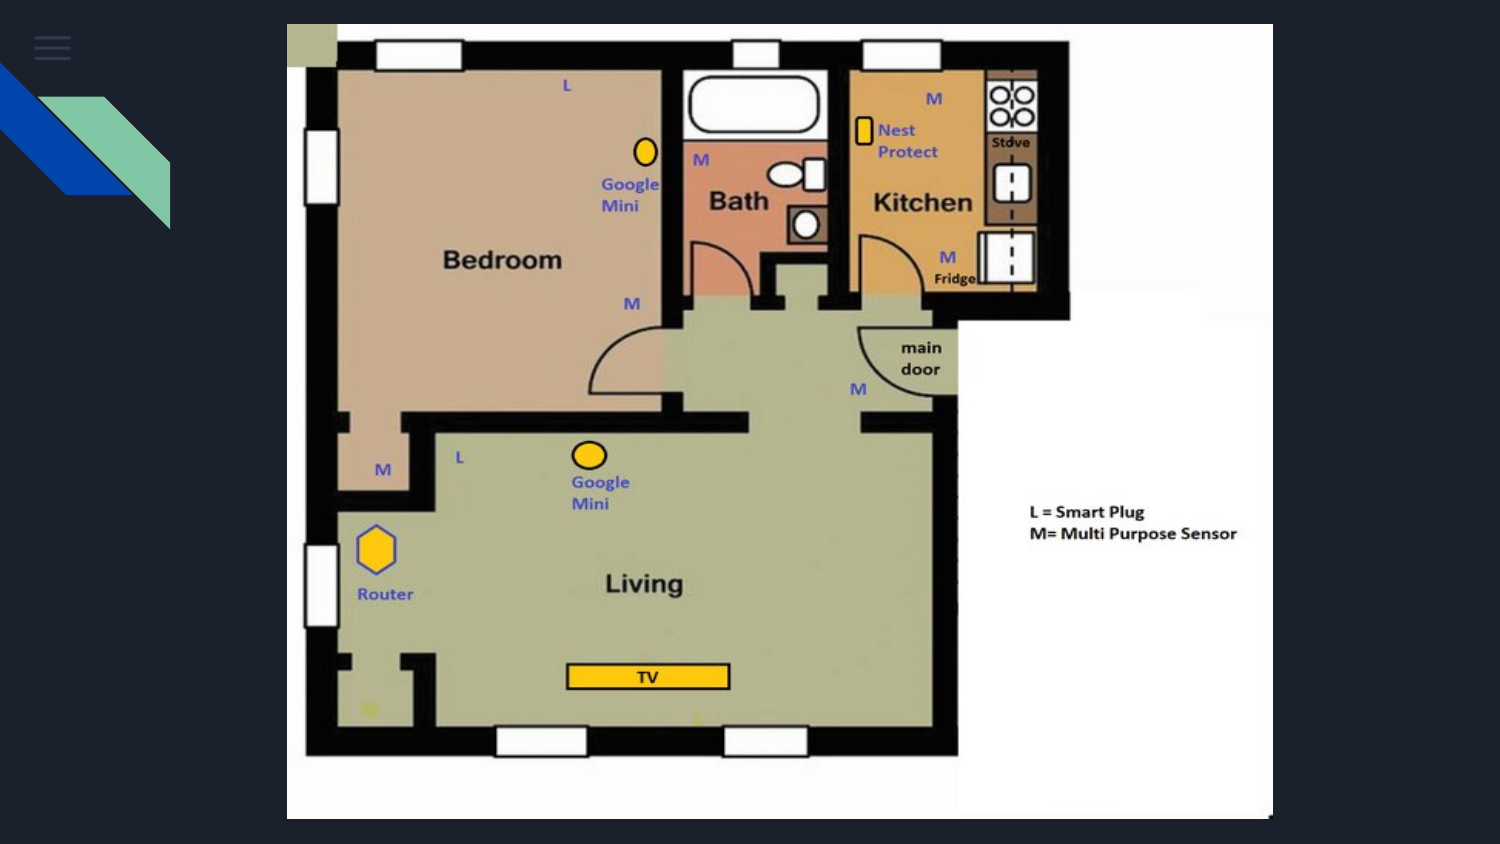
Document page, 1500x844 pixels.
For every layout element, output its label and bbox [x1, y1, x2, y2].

picture [287, 24, 1273, 819]
